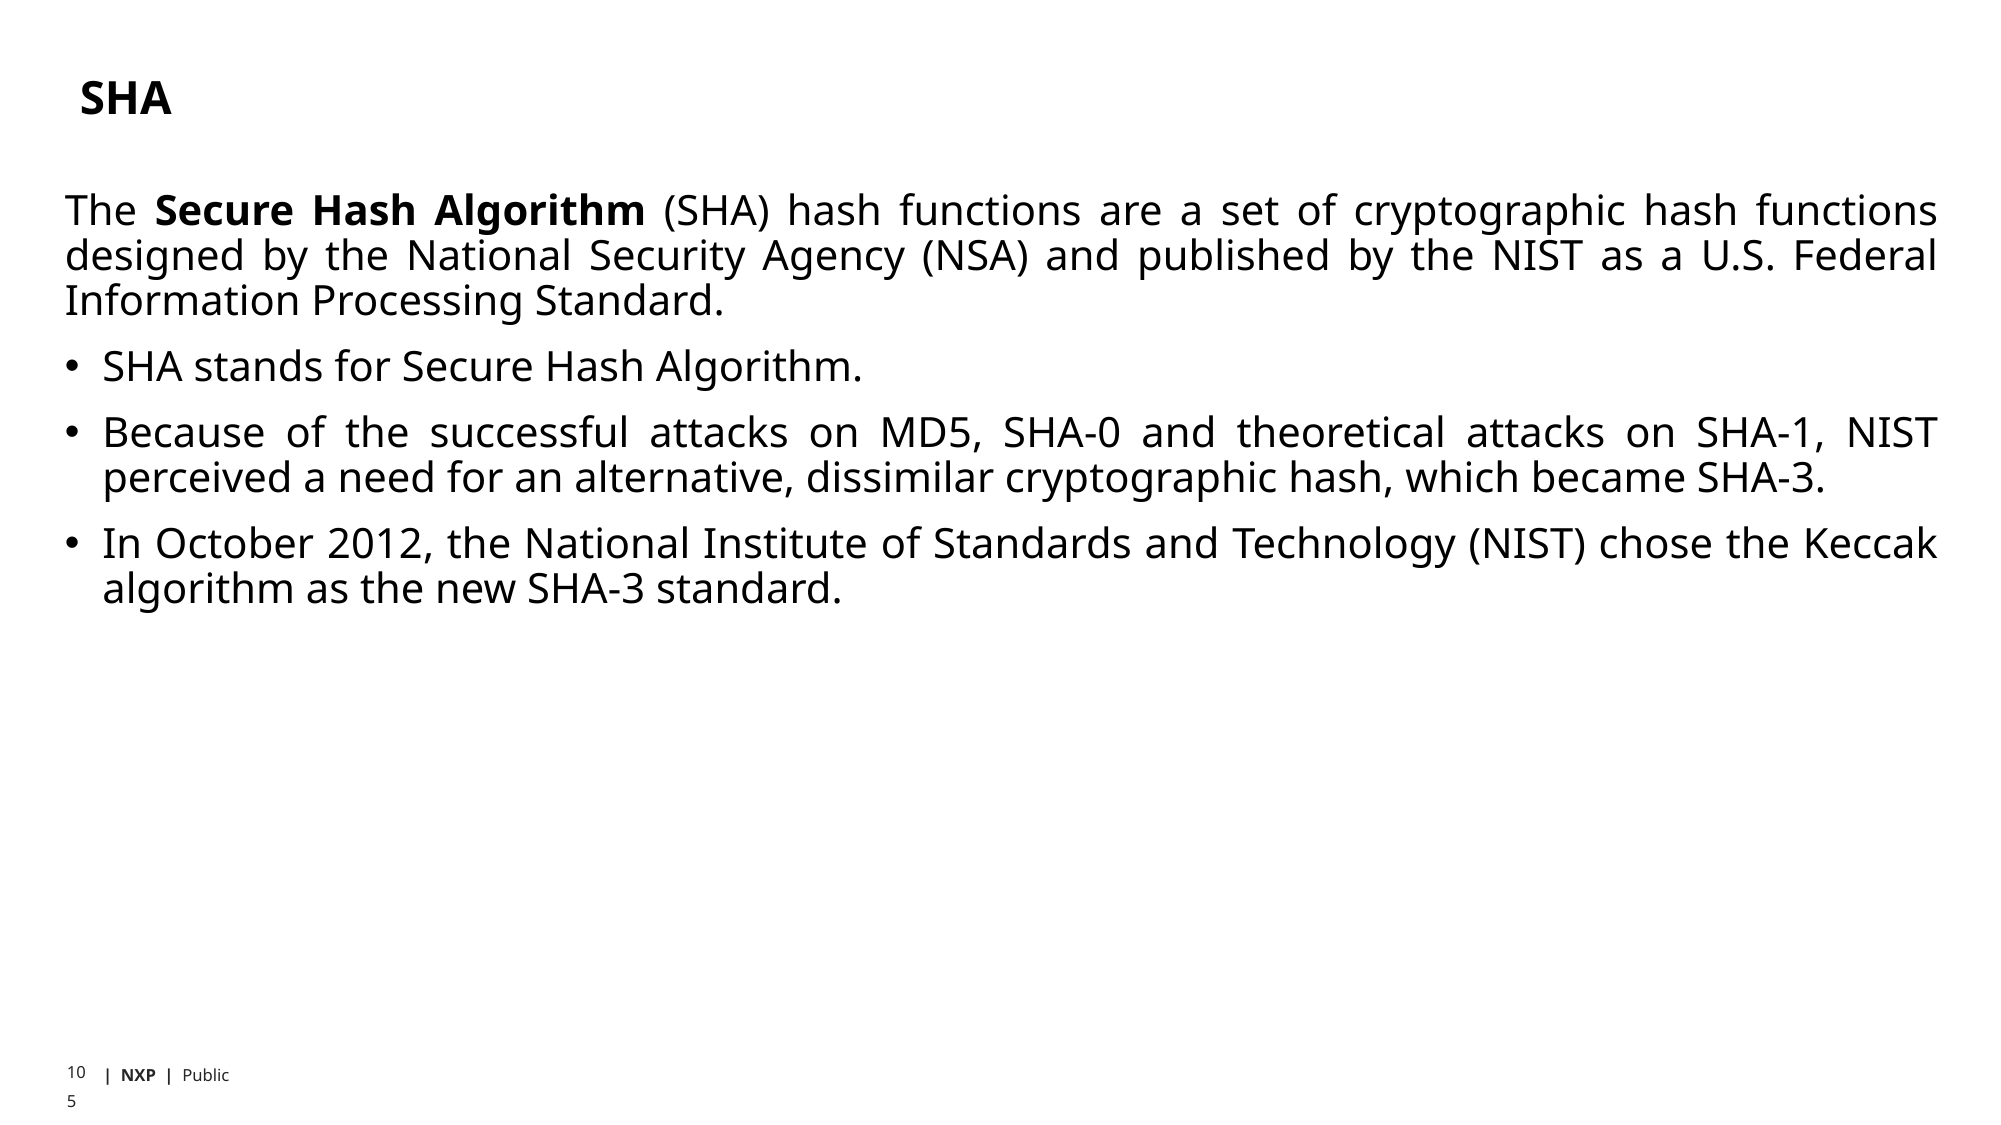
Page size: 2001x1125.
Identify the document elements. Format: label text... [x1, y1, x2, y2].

title SHA [64, 67, 1940, 176]
list The Secure Hash Algorithm (SHA) hash functions are a set of cryptographic hash functions designed by the National Security Agency (NSA) and published by the NIST as a U.S. Federal Information Processing Standard. SHA stands for Secure Hash Algorithm. Because of the successful attacks on MD5, SHA-0 and theoretical attacks on SHA-1, NIST perceived a need for an alternative, dissimilar cryptographic hash, which became SHA-3. In October 2012, the National Institute of Standards and Technology (NIST) chose the Keccak algorithm as the new SHA-3 standard. [64, 189, 1940, 955]
